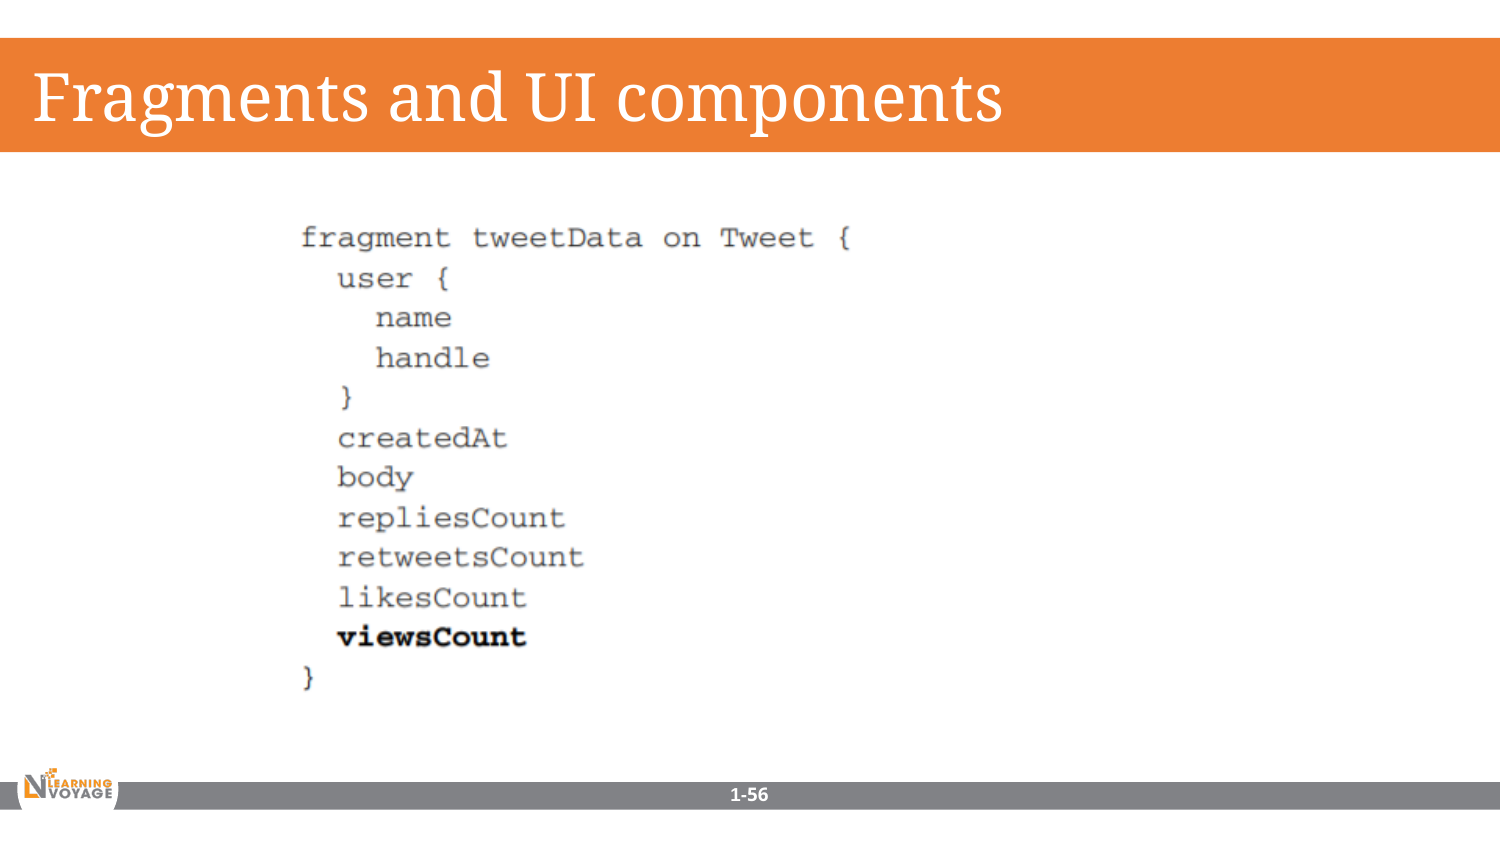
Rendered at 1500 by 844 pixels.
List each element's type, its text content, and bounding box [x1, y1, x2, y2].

picture [0, 706, 144, 844]
text_box Fragments and UI components [0, 37, 1500, 153]
picture [266, 209, 1234, 713]
slide_number 1-56 [692, 770, 784, 821]
